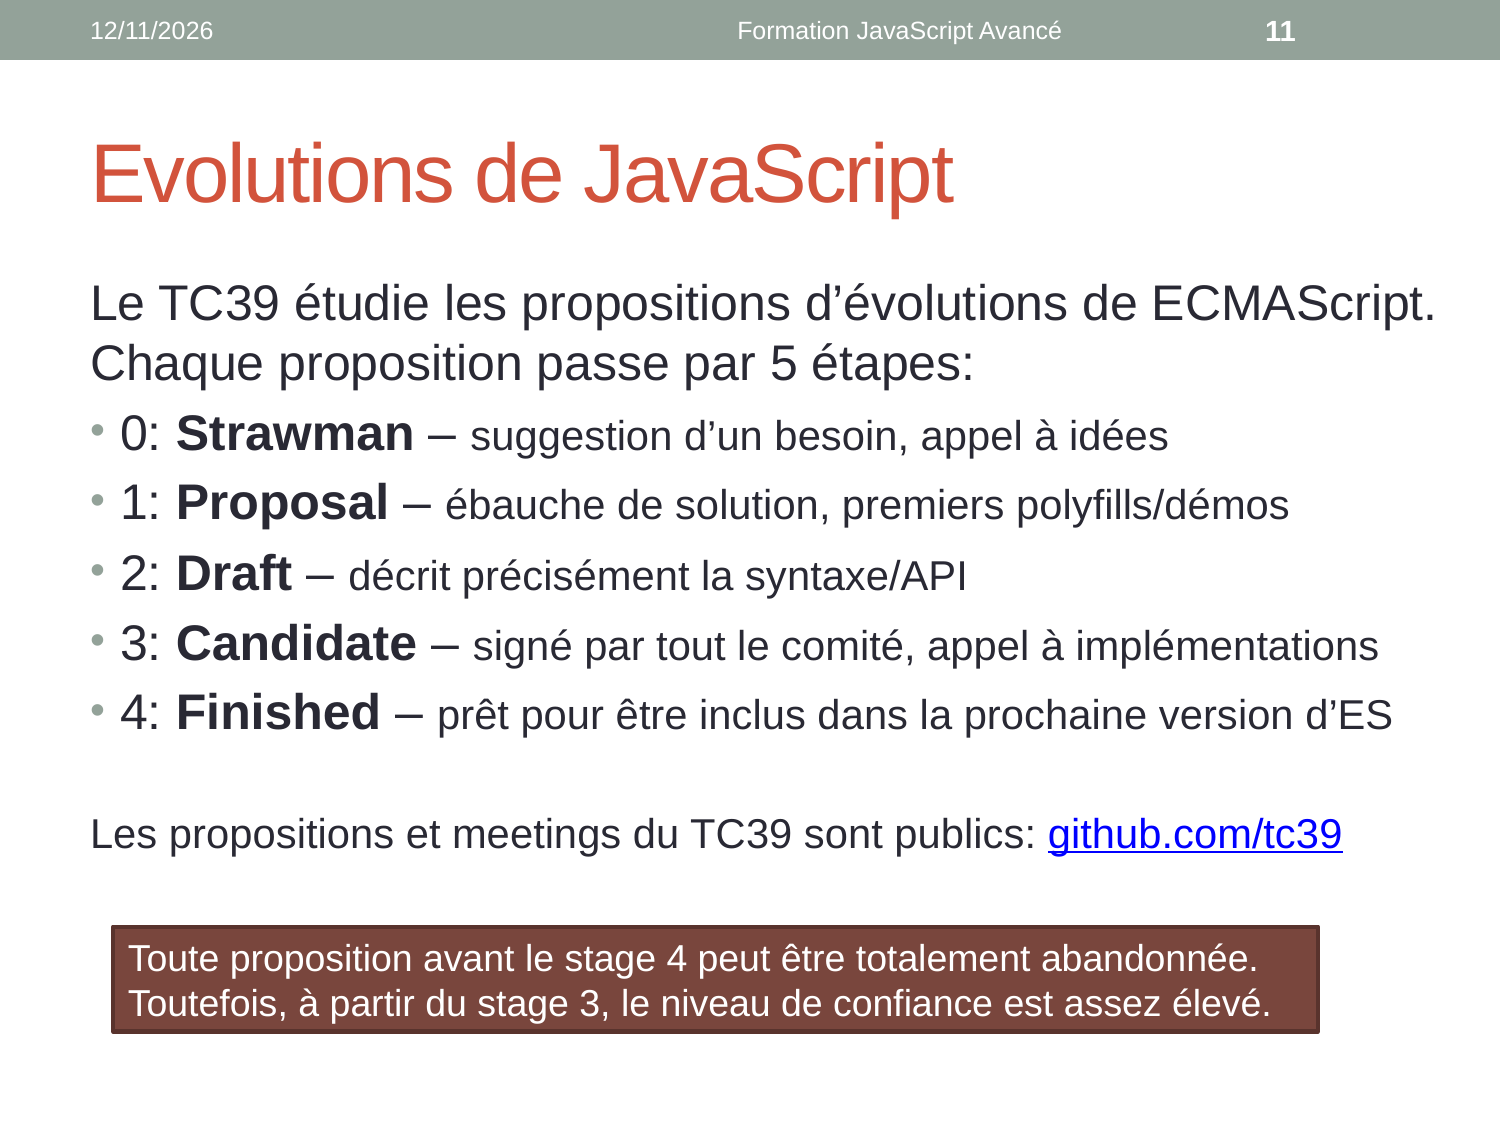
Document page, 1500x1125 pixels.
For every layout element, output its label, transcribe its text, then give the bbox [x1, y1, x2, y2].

title Evolutions de JavaScript [75, 87, 1425, 250]
list Le TC39 étudie les propositions d’évolutions de ECMAScript. Chaque proposition passe par 5 étapes: 0: Strawman – suggestion d’un besoin, appel à idées 1: Proposal – ébauche de solution, premiers polyfills/démos 2: Draft – décrit précisément la syntaxe/API 3: Candidate – signé par tout le comité, appel à implémentations 4: Finished – prêt pour être inclus dans la prochaine version d’ES Les propositions et meetings du TC39 sont publics: github.com/tc39 [75, 262, 1495, 1063]
footer Formation JavaScript Avancé [562, 3, 1238, 57]
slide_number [75, 3, 550, 57]
text_box Toute proposition avant le stage 4 peut être totalement abandonnée. Toutefois, à partir du stage 3, le niveau de confiance est assez élevé. [111, 925, 1320, 1034]
slide_number 11 [1250, 3, 1425, 57]
